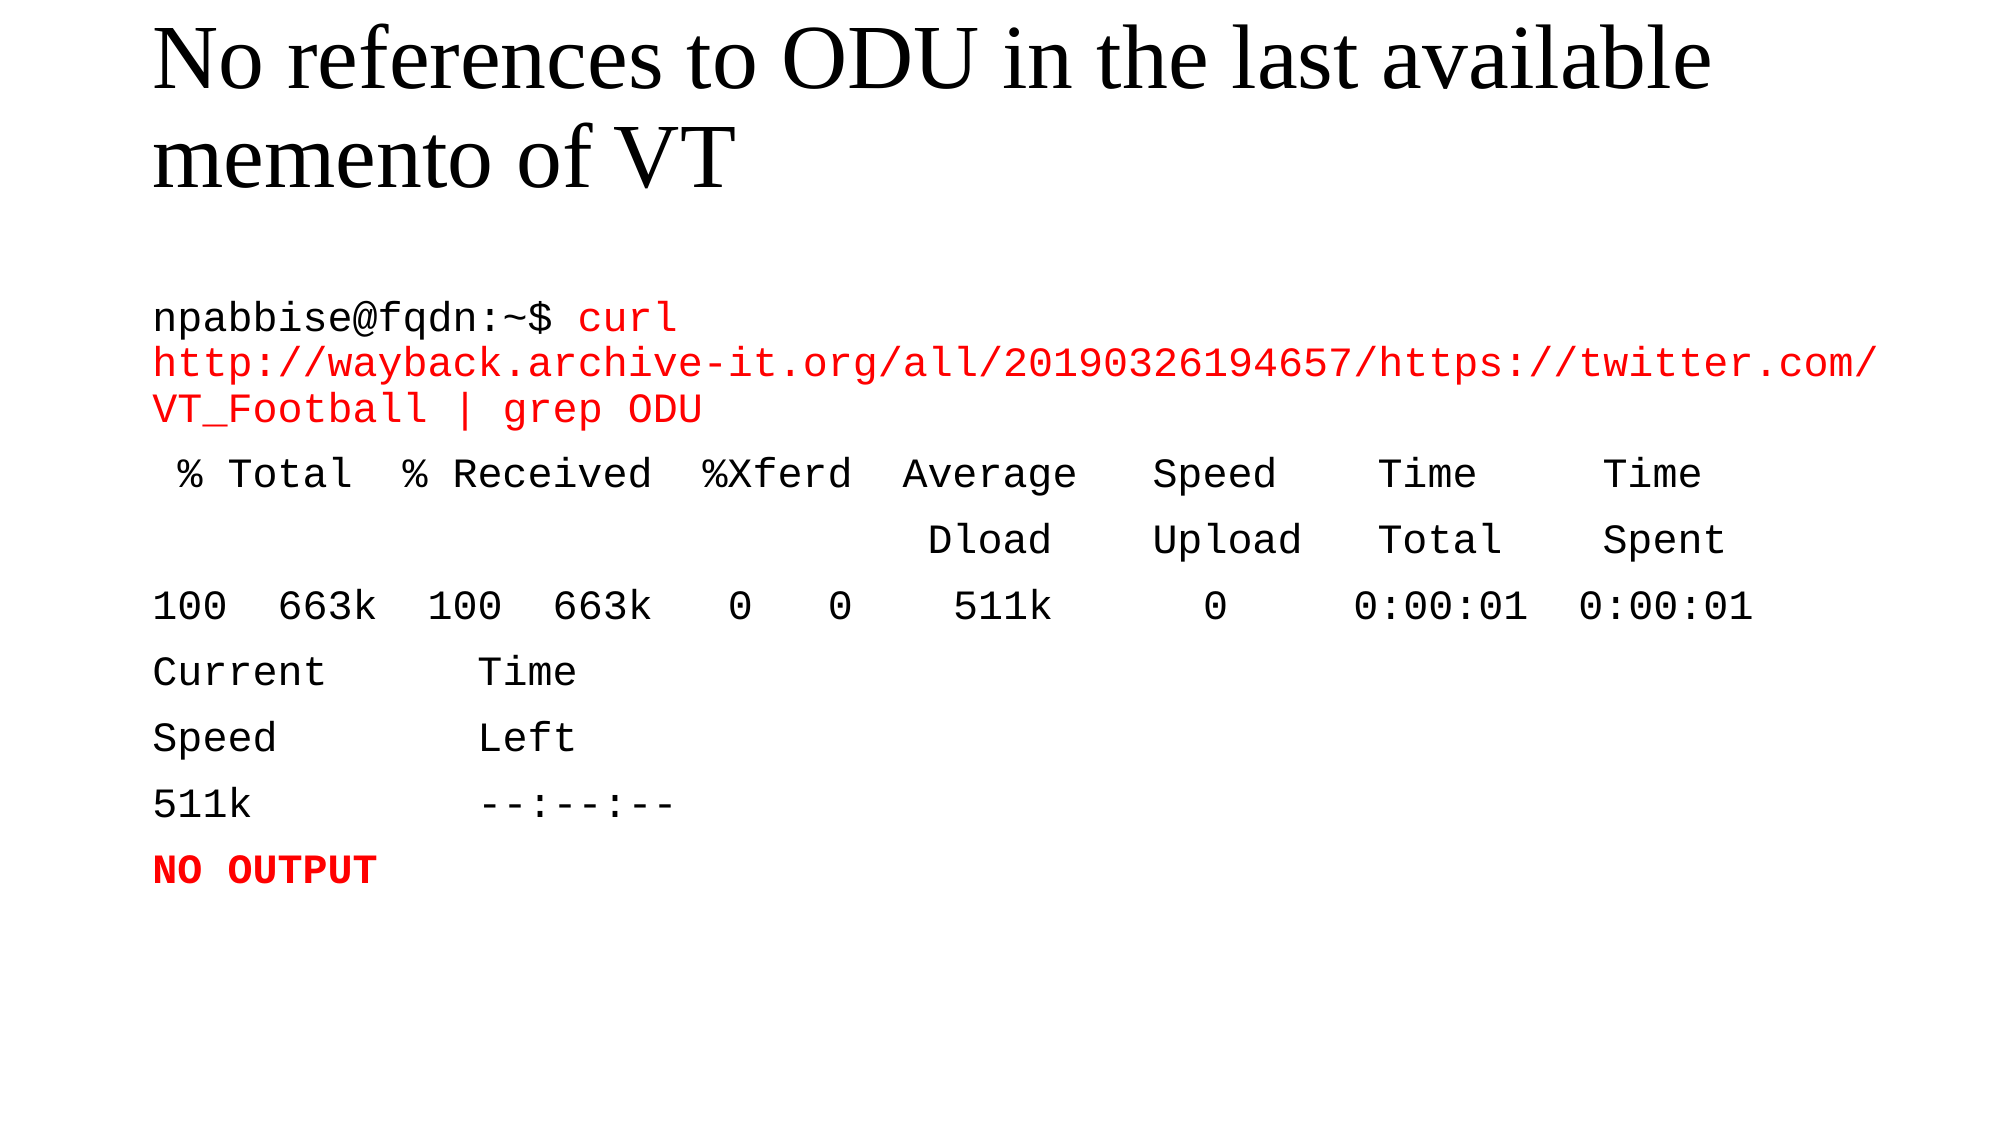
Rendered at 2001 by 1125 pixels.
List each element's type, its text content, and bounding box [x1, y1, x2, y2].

list npabbise@fqdn:~$ curl http://wayback.archive-it.org/all/20190326194657/https://twitter.com/VT_Football | grep ODU % Total % Received %Xferd Average Speed Time Time Dload Upload Total Spent 100 663k 100 663k 0 0 511k 0 0:00:01 0:00:01 Current Time Speed Left 511k --:--:-- NO OUTPUT [137, 217, 1934, 1087]
title No references to ODU in the last available memento of VT [137, 0, 1863, 217]
